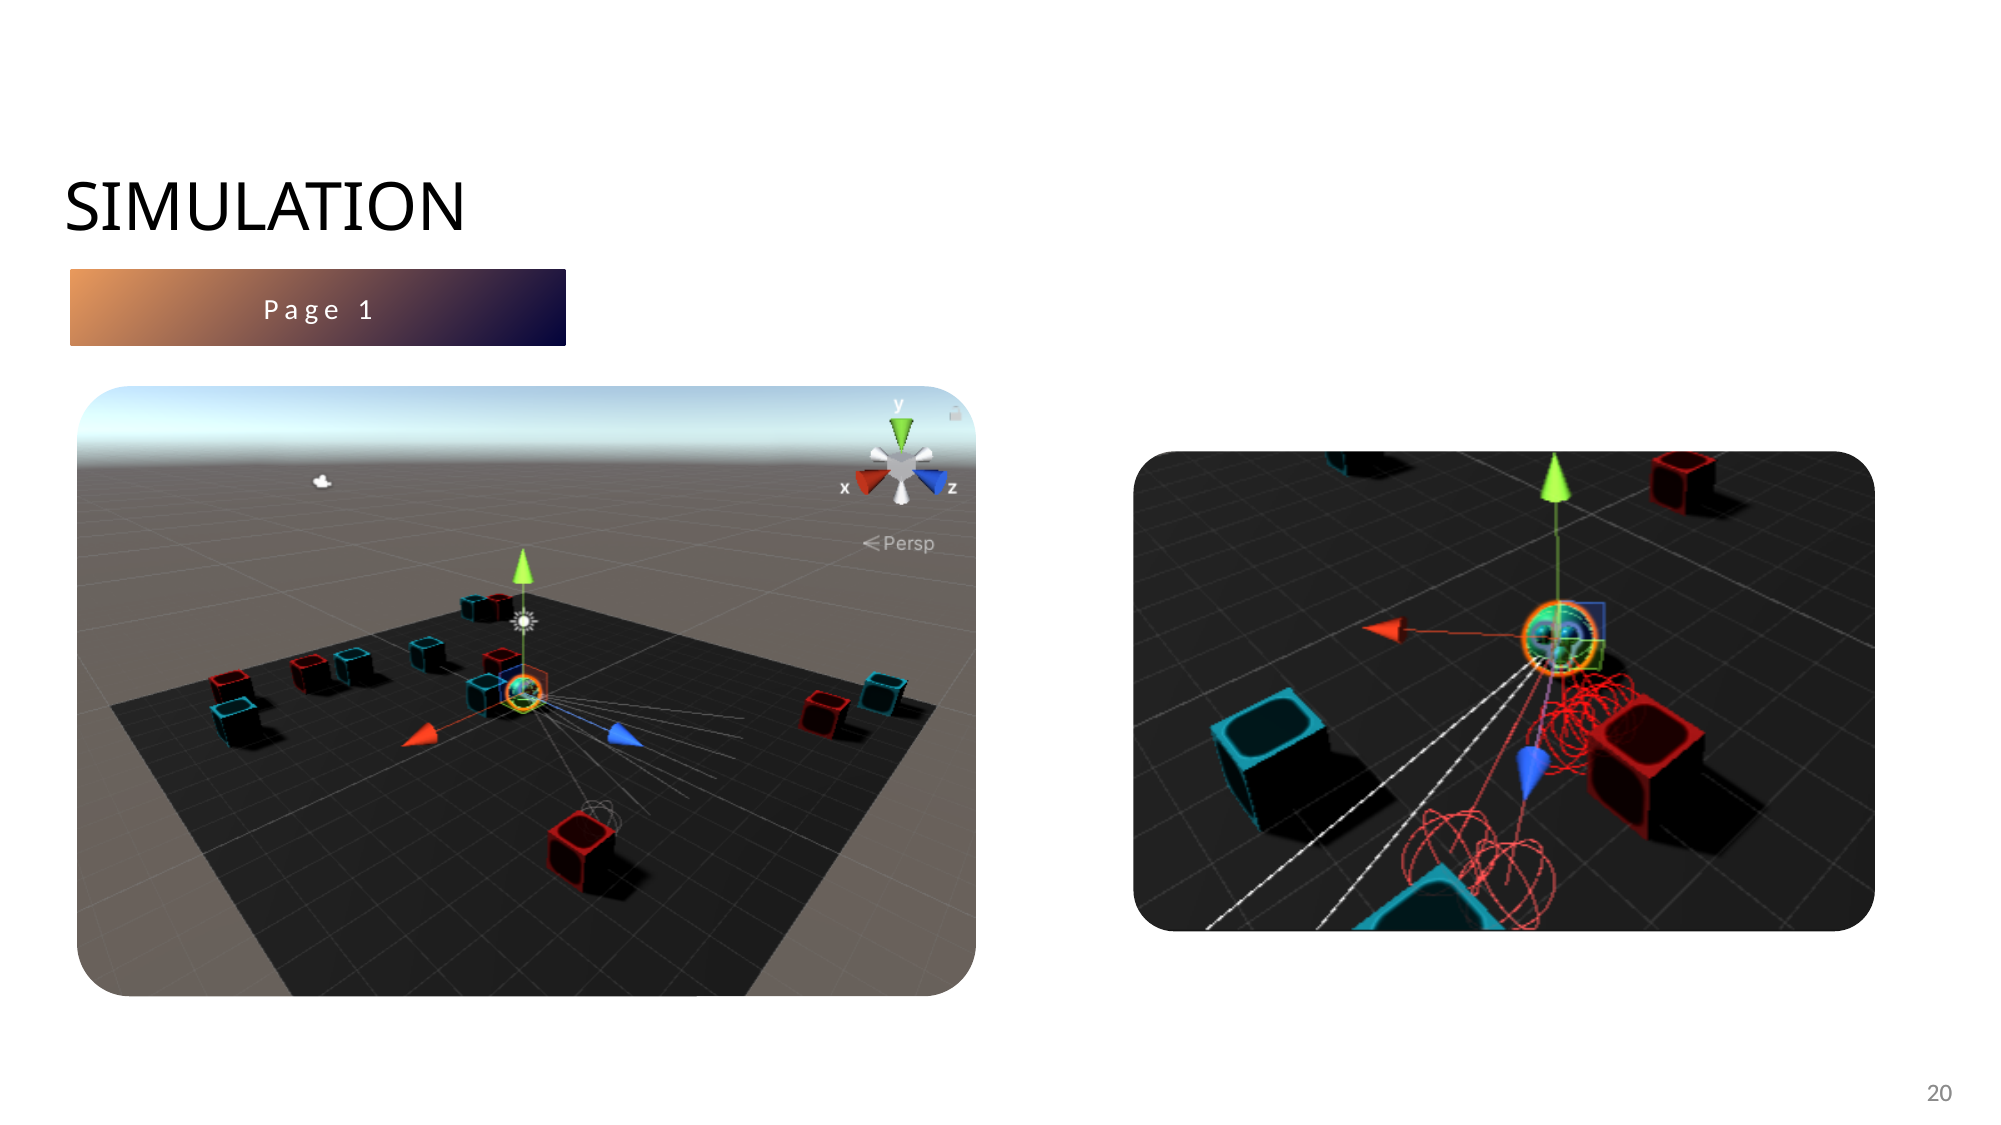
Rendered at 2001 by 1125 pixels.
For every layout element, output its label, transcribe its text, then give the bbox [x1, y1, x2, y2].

picture [77, 386, 976, 997]
text_box [976, 386, 1903, 1061]
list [1133, 451, 1875, 932]
list Page 1 [70, 269, 566, 346]
title simulation [49, 116, 1017, 262]
slide_number 20 [1894, 1061, 1968, 1121]
